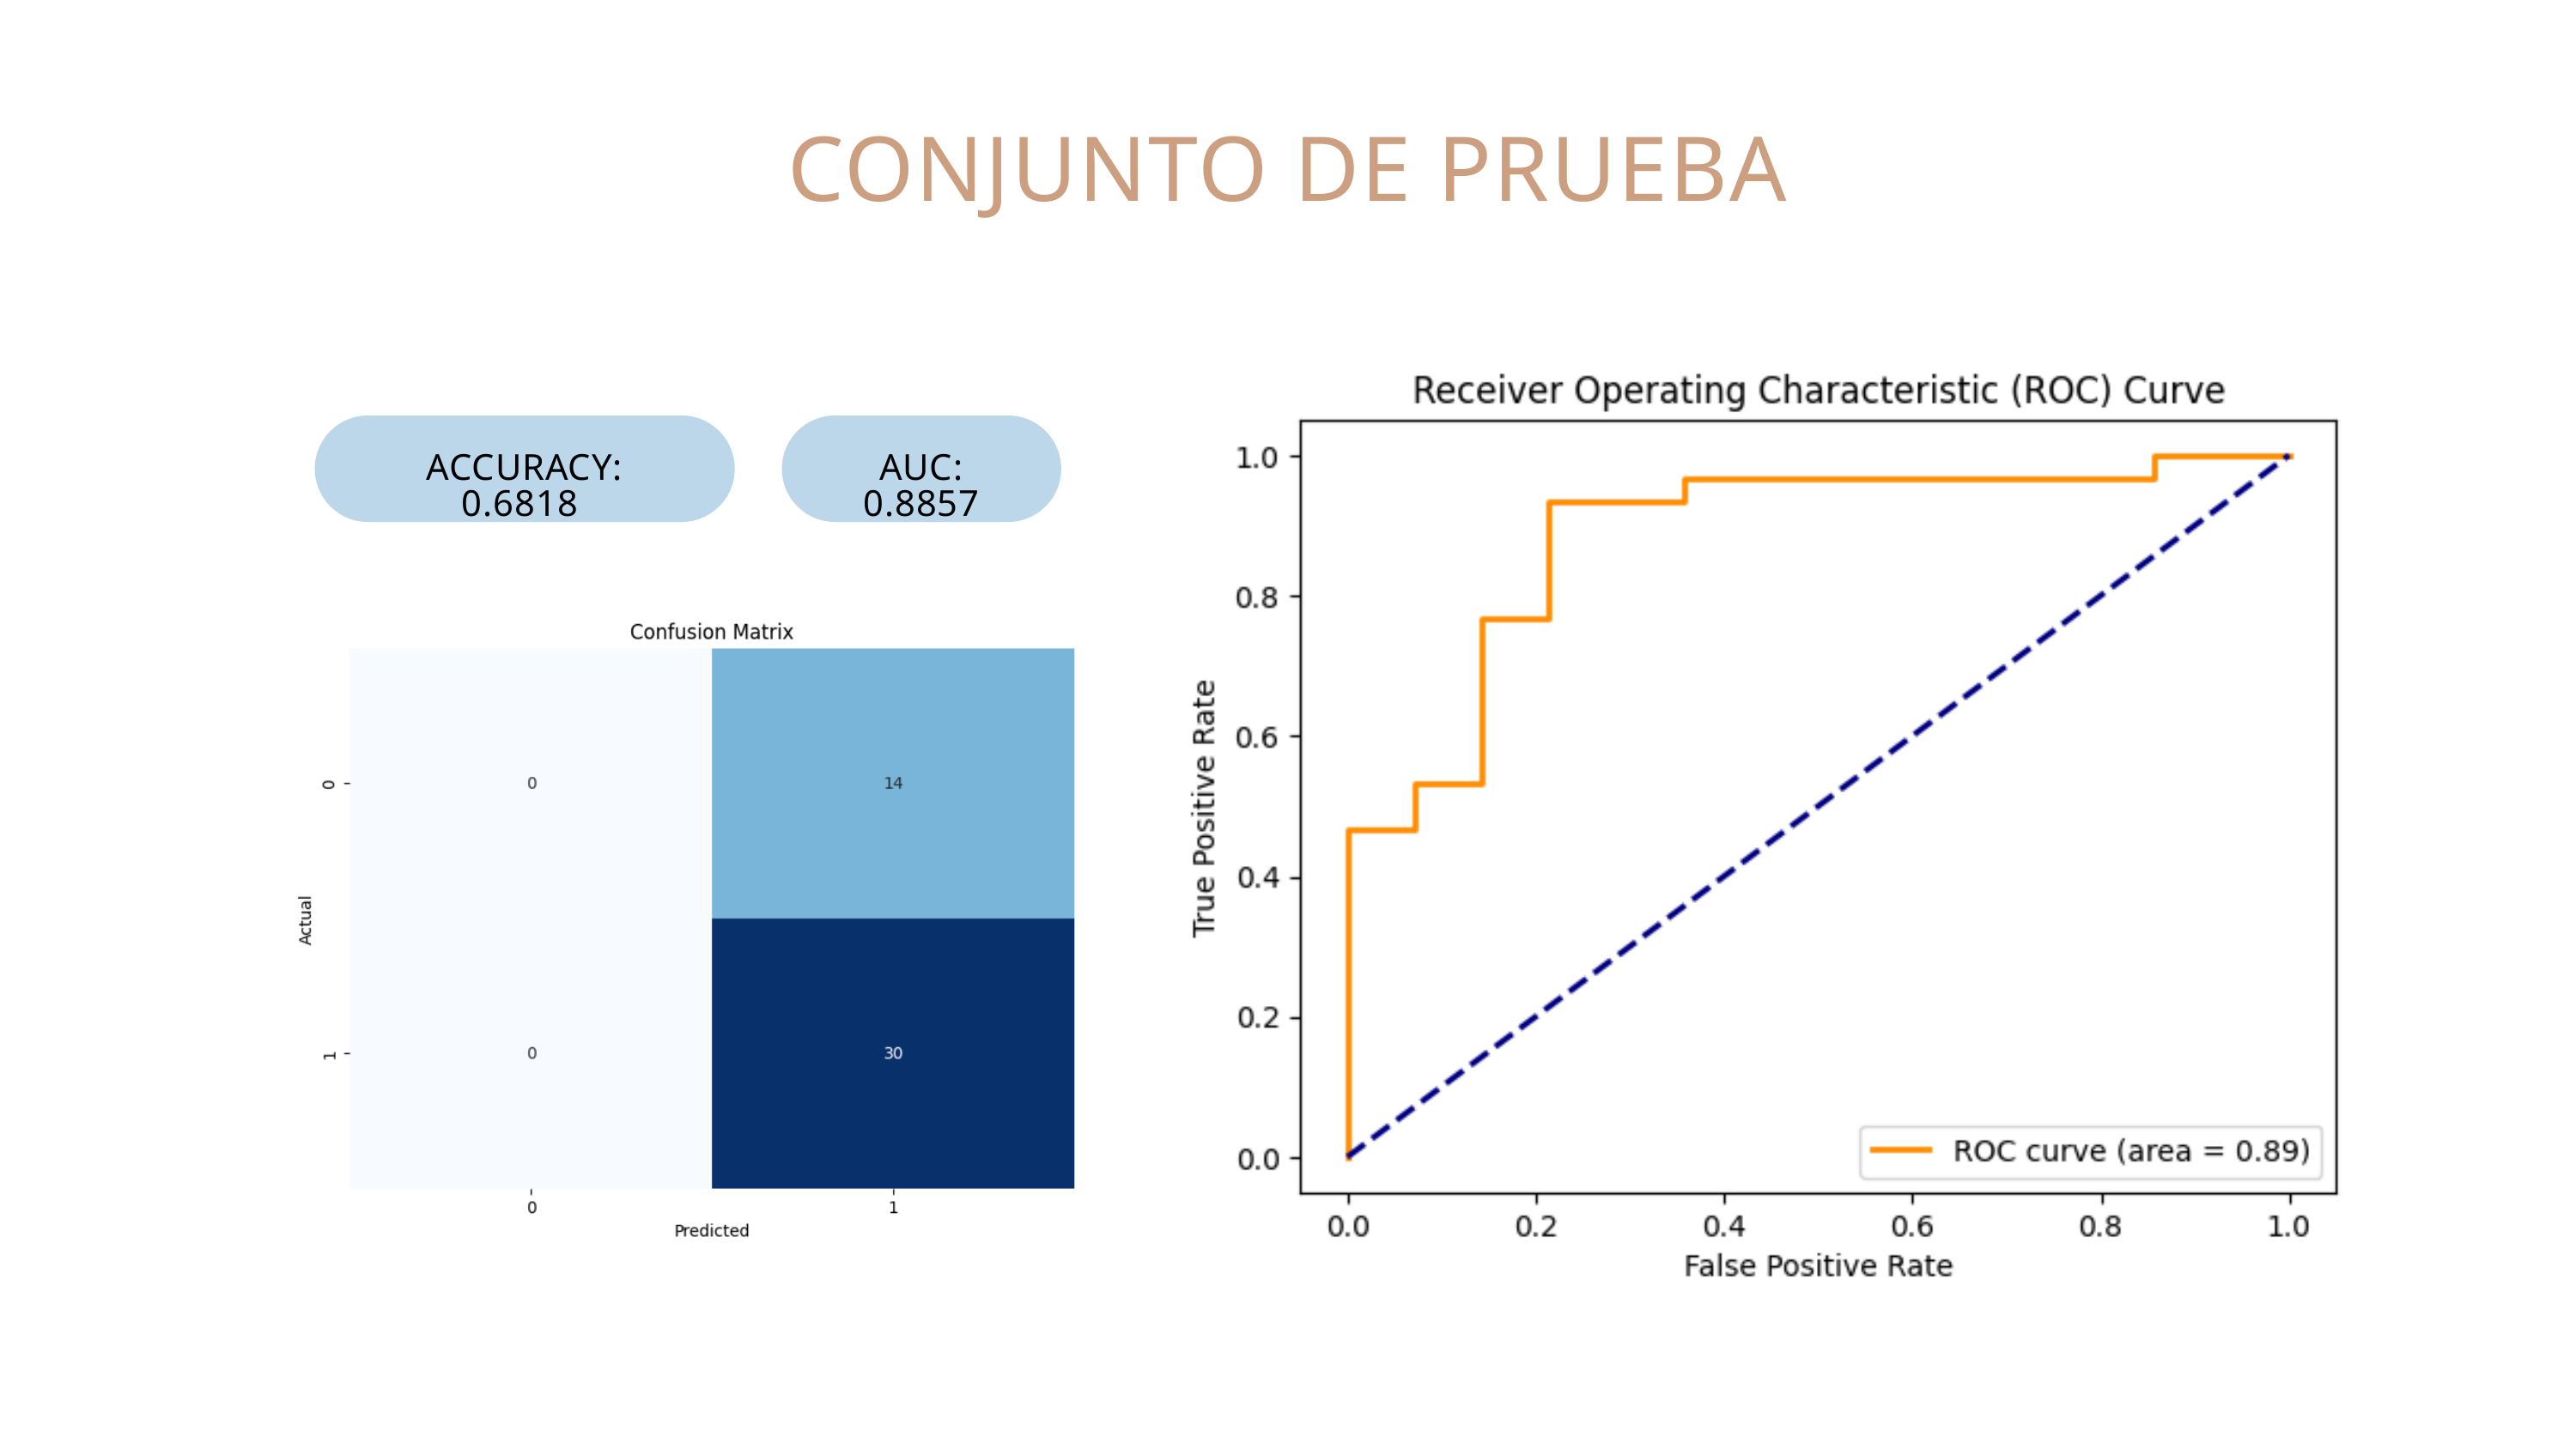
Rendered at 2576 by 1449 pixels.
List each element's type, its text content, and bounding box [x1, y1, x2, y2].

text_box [781, 415, 1062, 523]
text_box [1172, 354, 2357, 1304]
text_box [288, 611, 1086, 1251]
text_box CONJUNTO DE PRUEBA [406, 130, 2170, 220]
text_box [314, 415, 735, 523]
